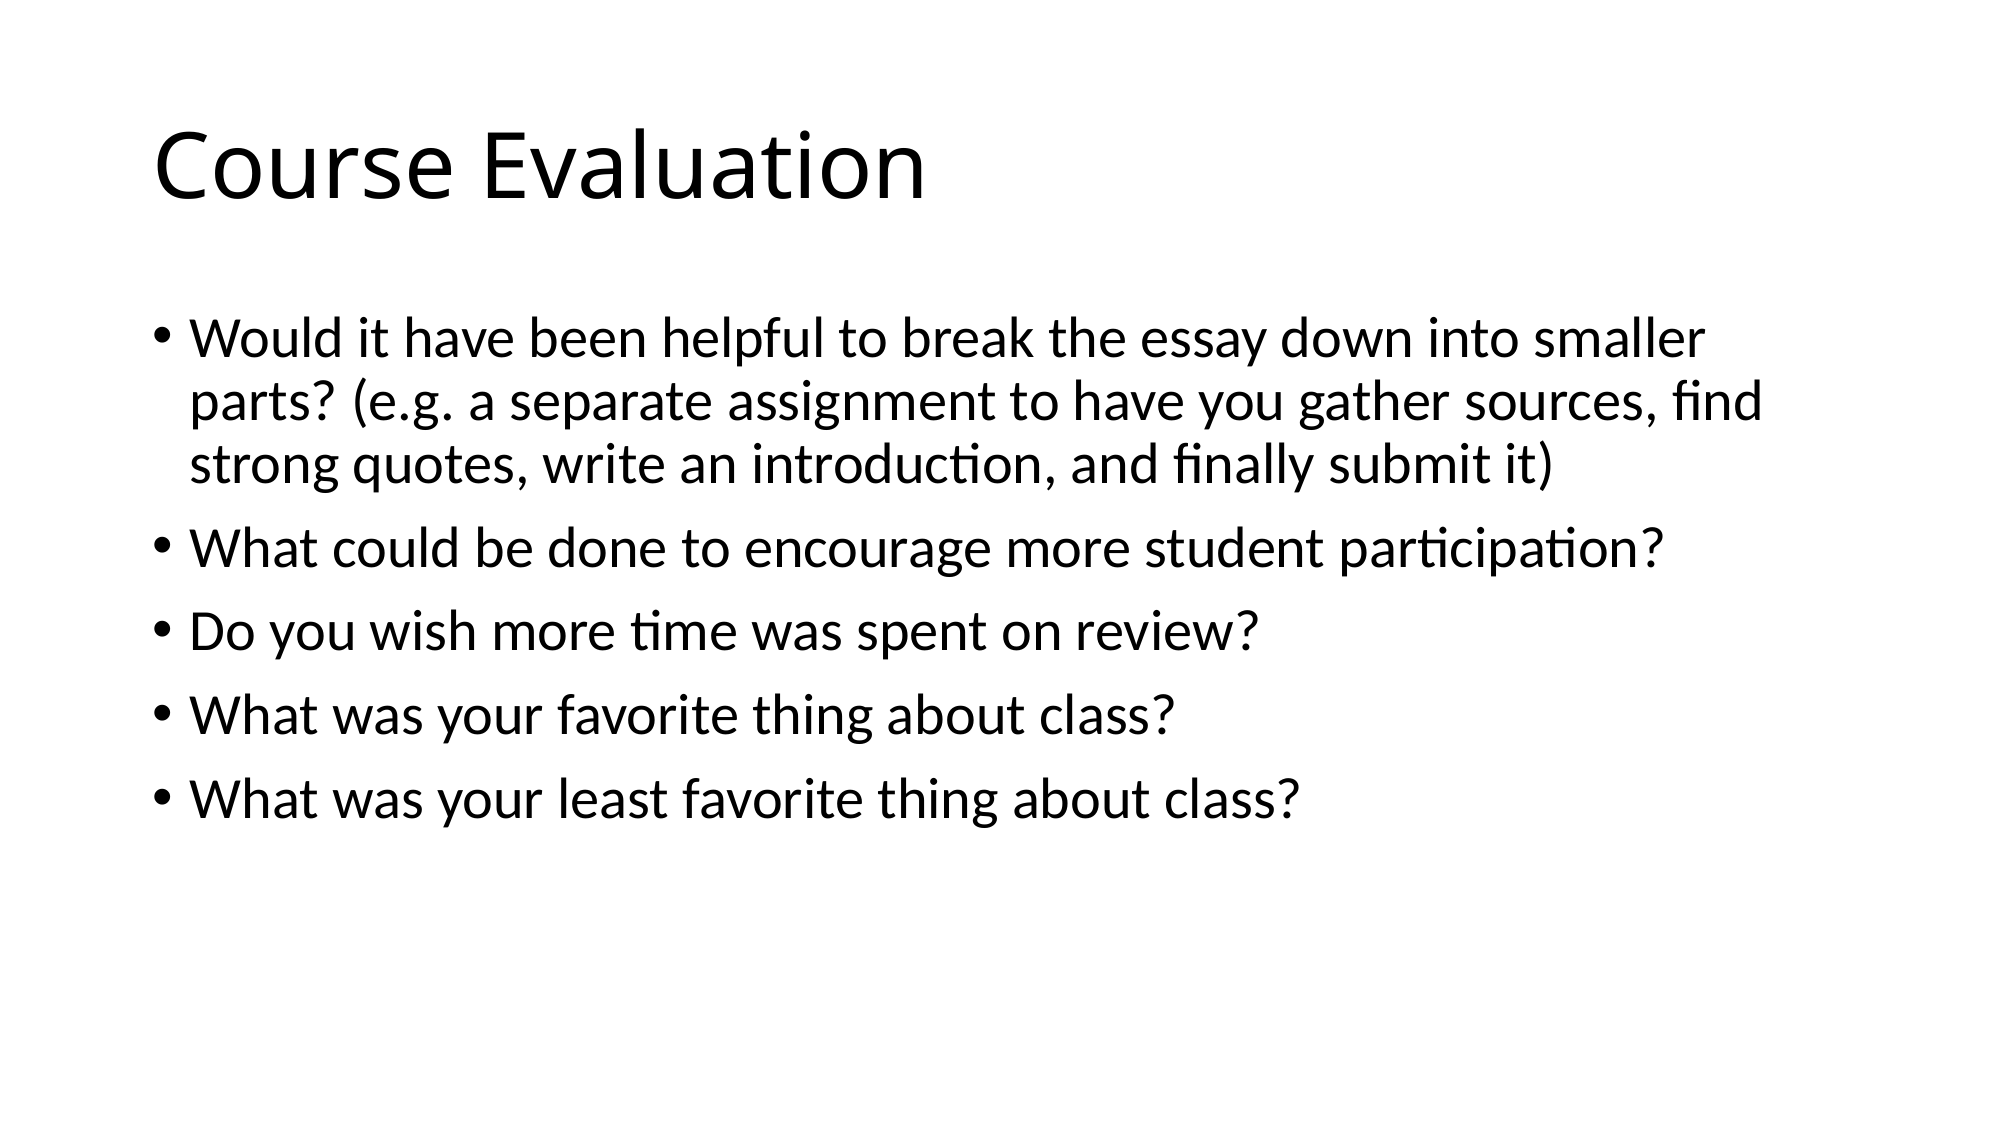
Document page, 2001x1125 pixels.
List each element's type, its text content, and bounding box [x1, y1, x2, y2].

list Would it have been helpful to break the essay down into smaller parts? (e.g. a separate assignment to have you gather sources, find strong quotes, write an introduction, and finally submit it) What could be done to encourage more student participation? Do you wish more time was spent on review? What was your favorite thing about class? What was your least favorite thing about class? [137, 299, 1863, 1014]
title Course Evaluation [137, 59, 1863, 278]
